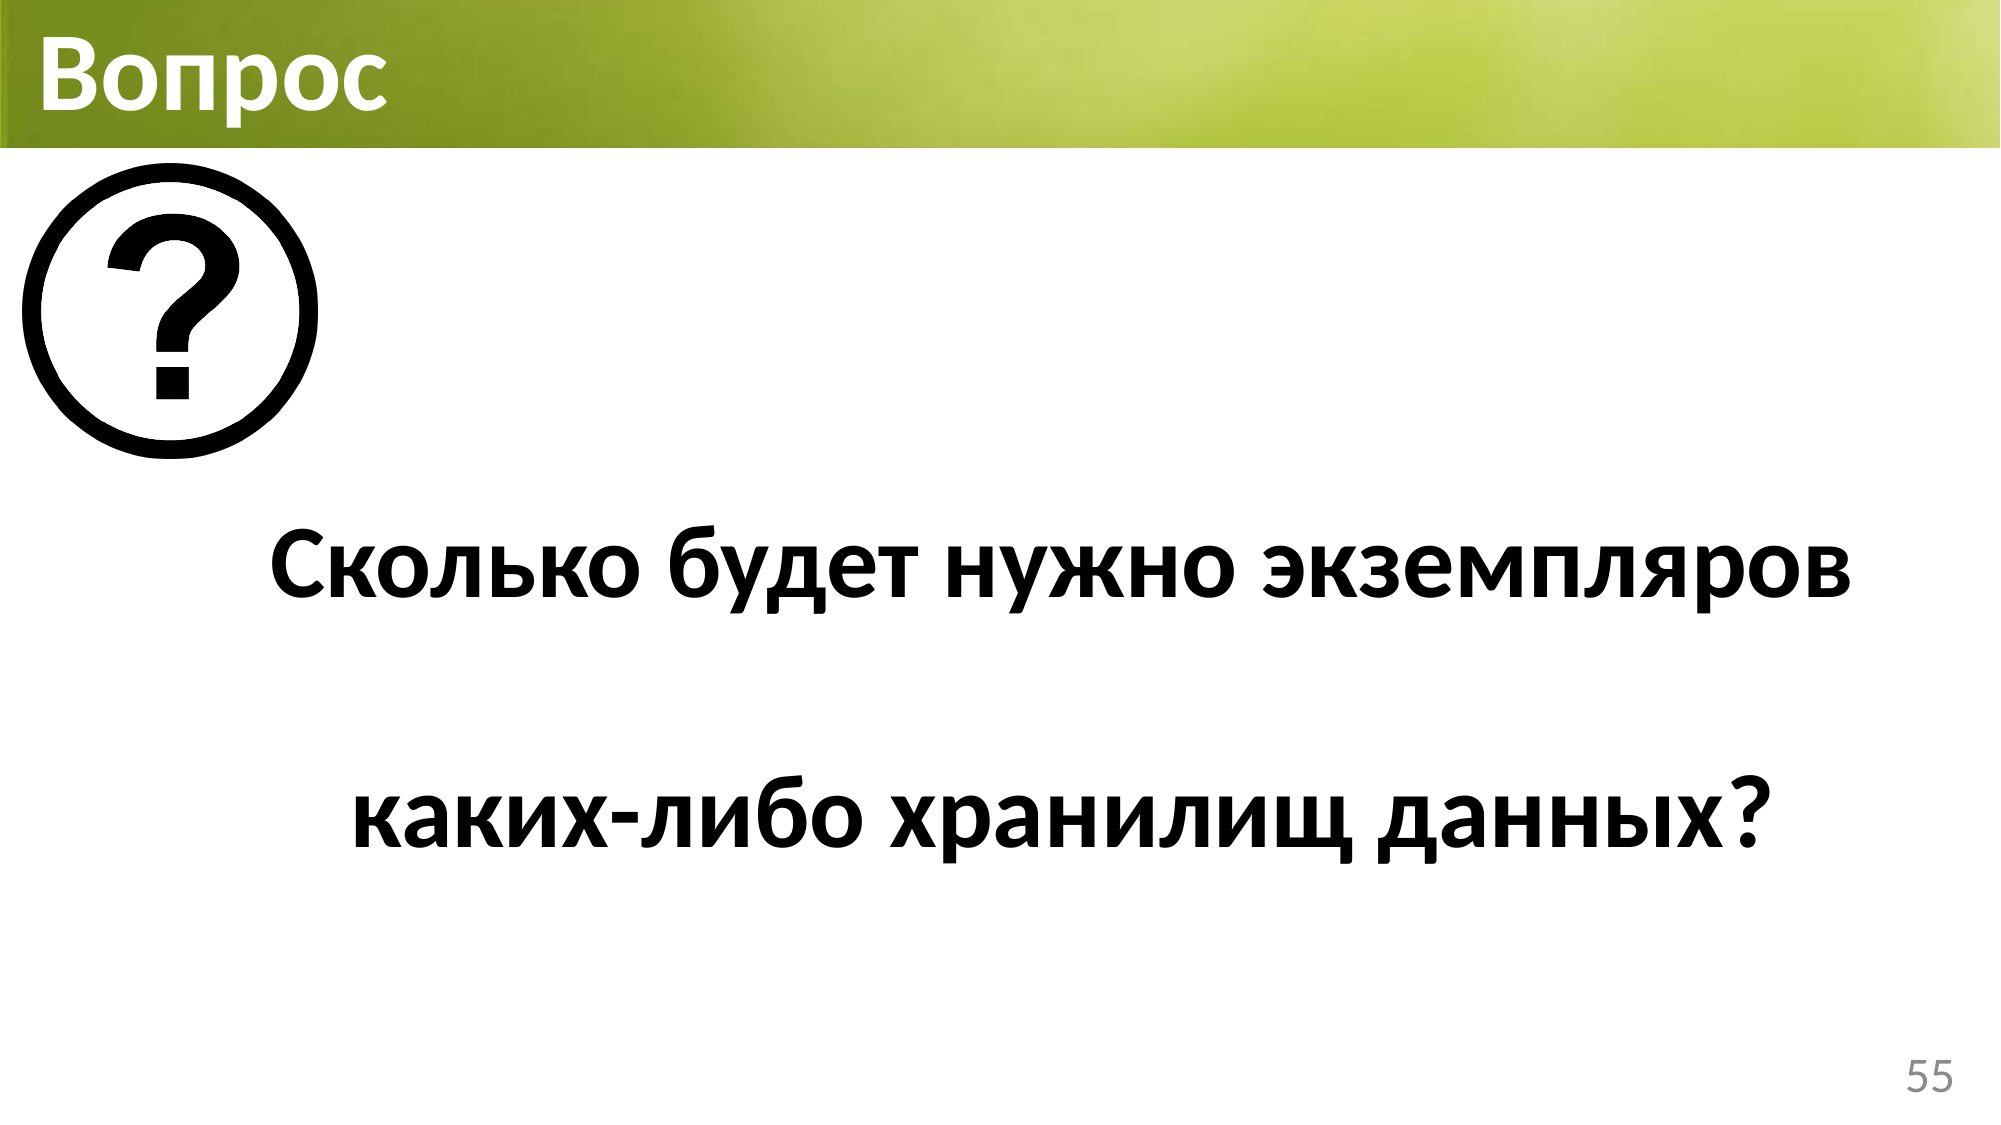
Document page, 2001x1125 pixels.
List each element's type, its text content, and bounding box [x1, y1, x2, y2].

picture [22, 163, 318, 459]
slide_number 55 [1520, 1042, 1971, 1103]
list Сколько будет нужно экземпляров каких-либо хранилищ данных? [205, 360, 1920, 955]
picture [0, 0, 2000, 148]
